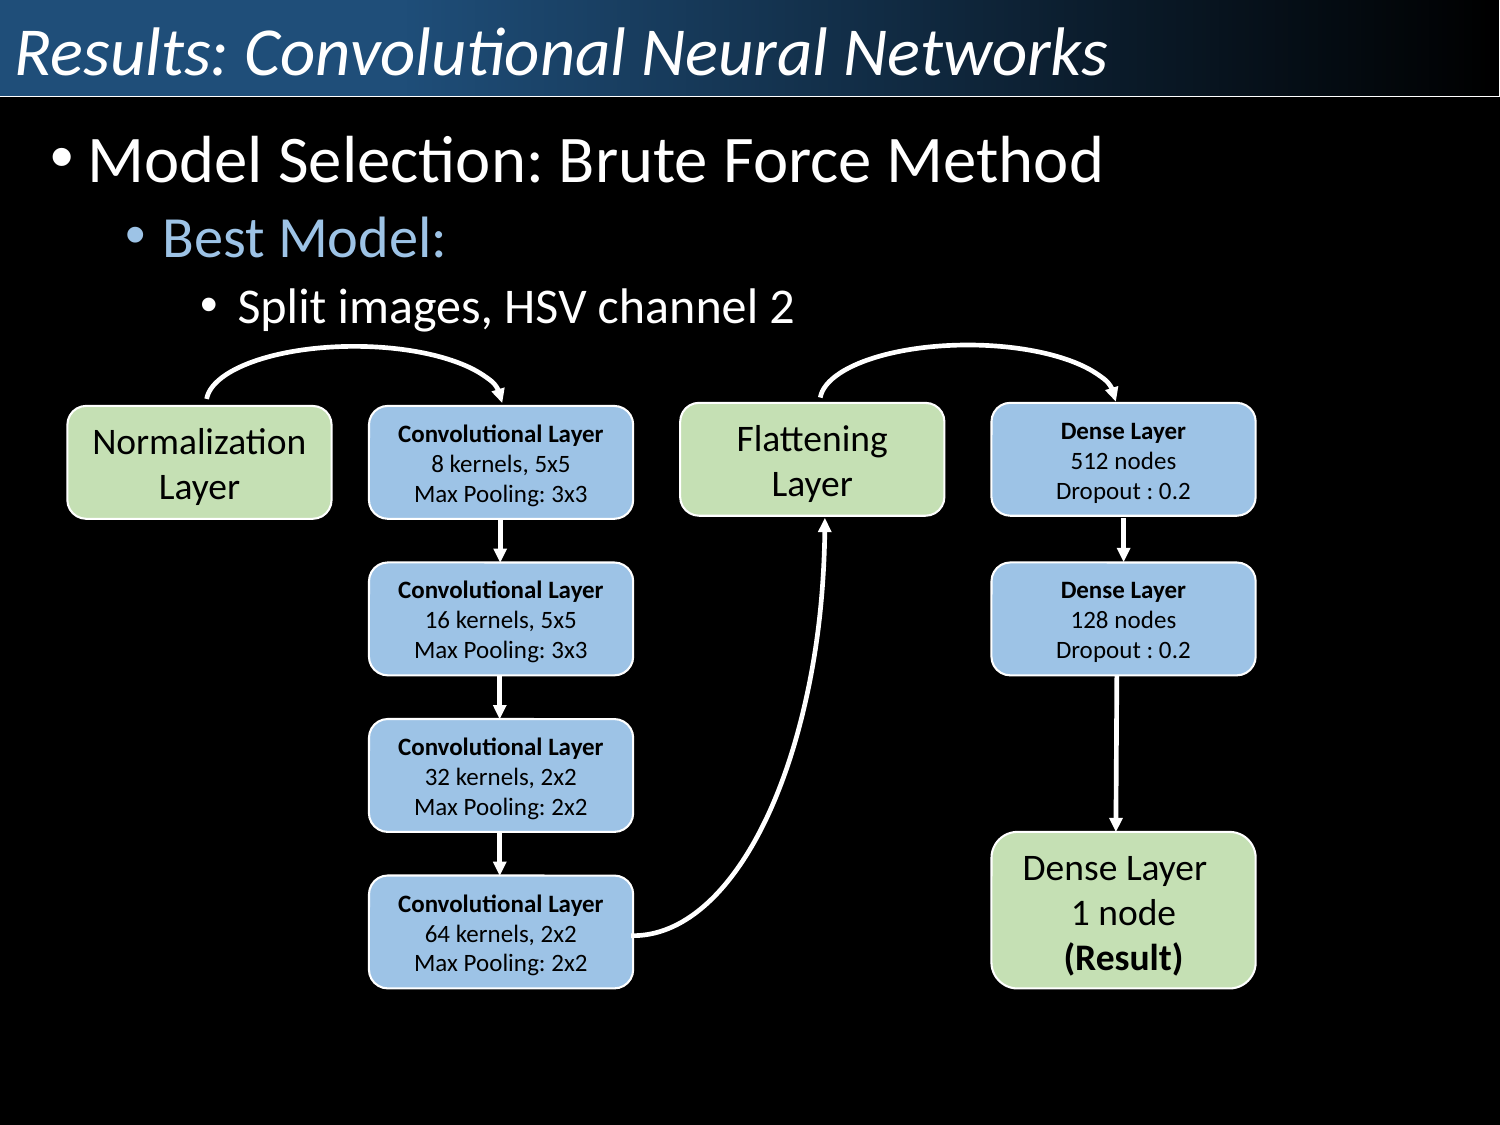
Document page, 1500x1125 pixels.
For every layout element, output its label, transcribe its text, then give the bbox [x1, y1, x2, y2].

text_box [819, 344, 1119, 402]
text_box Normalization Layer [66, 404, 333, 520]
text_box Flattening Layer [679, 401, 946, 517]
text_box Convolutional Layer 64 kernels, 2x2 Max Pooling: 2x2 [367, 874, 635, 990]
text_box Dense Layer 1 node (Result) [990, 830, 1257, 990]
text_box Dense Layer 128 nodes Dropout : 0.2 [990, 561, 1257, 677]
text_box Convolutional Layer 16 kernels, 5x5 Max Pooling: 3x3 [367, 561, 633, 677]
text_box Convolutional Layer 8 kernels, 5x5 Max Pooling: 3x3 [367, 404, 635, 520]
text_box Results: Convolutional Neural Networks [0, 0, 1500, 97]
text_box [206, 345, 505, 403]
text_box [631, 518, 832, 937]
text_box Model Selection: Brute Force Method Best Model: Split images, HSV channel 2 [35, 117, 1465, 369]
text_box Convolutional Layer 32 kernels, 2x2 Max Pooling: 2x2 [367, 717, 632, 833]
text_box Dense Layer 512 nodes Dropout : 0.2 [990, 401, 1257, 517]
